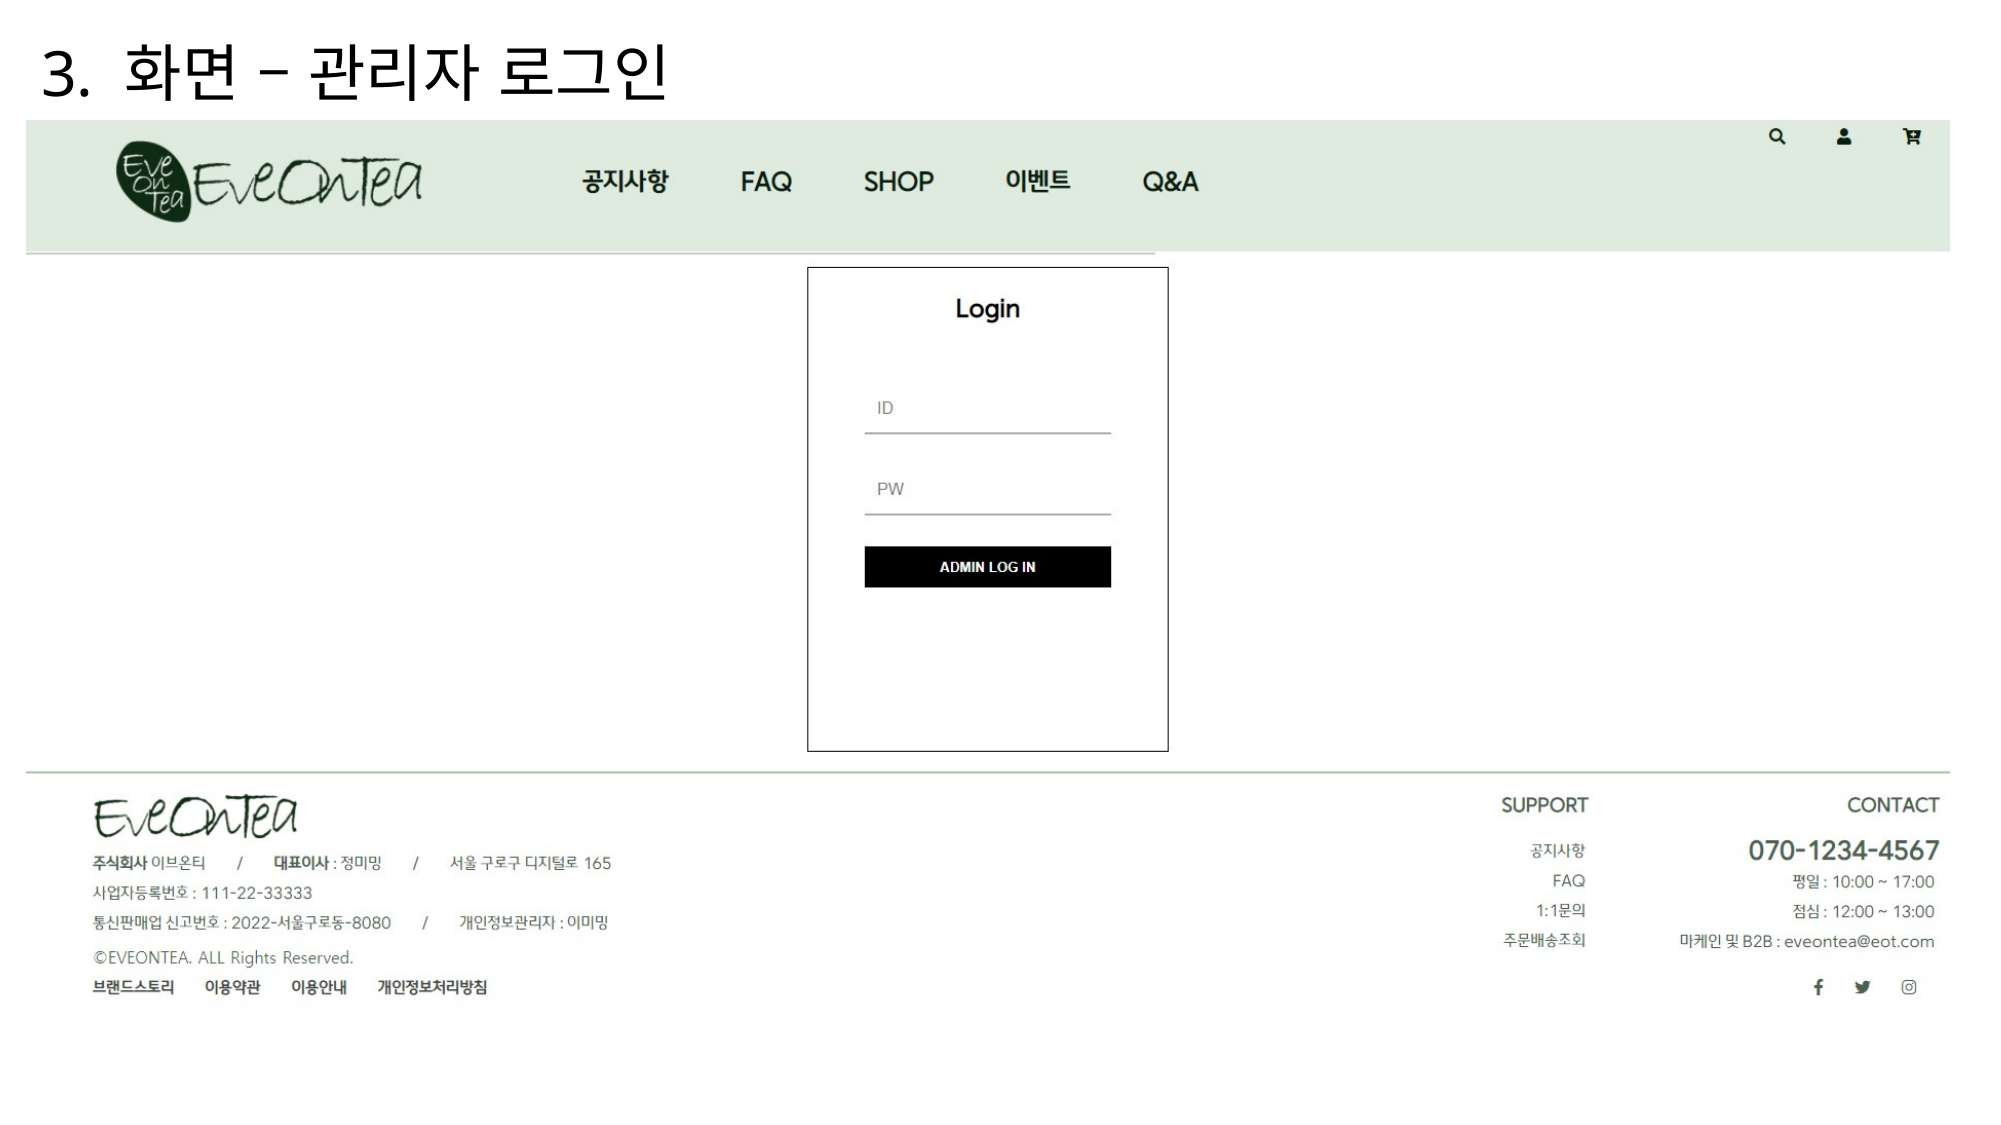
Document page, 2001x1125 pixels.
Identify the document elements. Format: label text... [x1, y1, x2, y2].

title 3. 화면 – 관리자 로그인 [26, 32, 1099, 120]
picture [26, 120, 1950, 1094]
